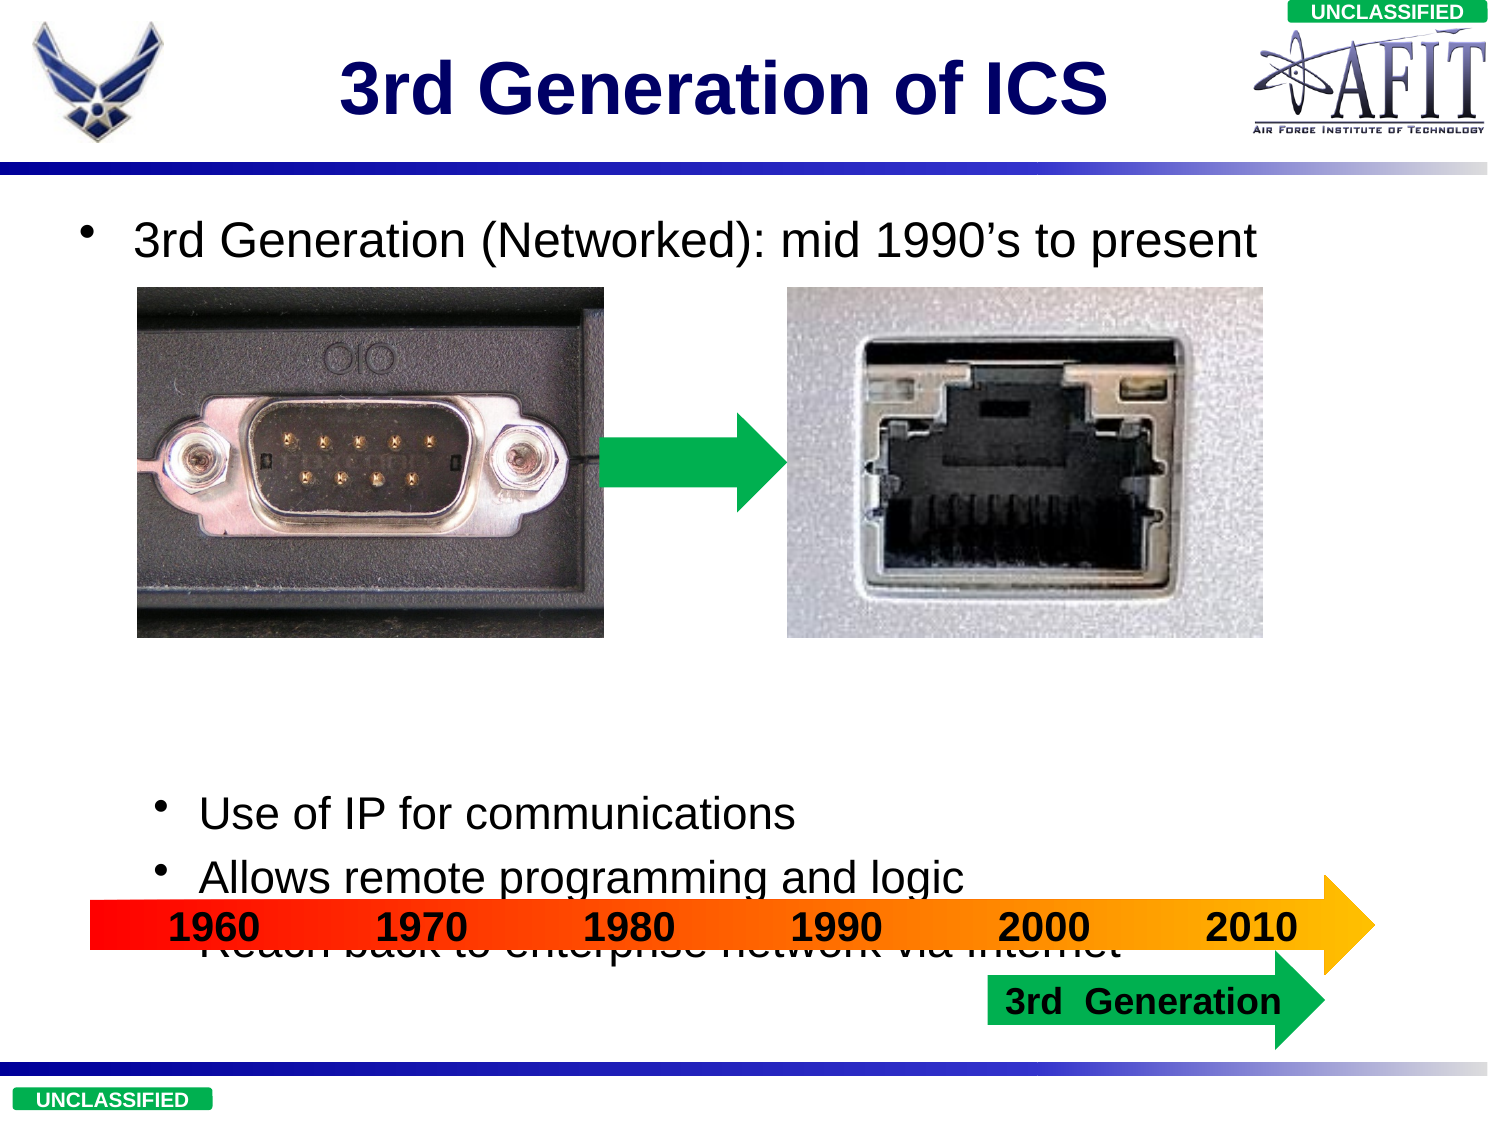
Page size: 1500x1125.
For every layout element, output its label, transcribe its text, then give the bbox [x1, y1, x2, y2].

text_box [89, 874, 1376, 1051]
text_box [608, 412, 782, 513]
title 3rd Generation of ICS [87, 0, 1363, 169]
list 3rd Generation (Networked): mid 1990’s to present Use of IP for communications Allows remote programming and logic Reach back to enterprise network via Internet [63, 199, 1414, 876]
picture [787, 287, 1263, 638]
picture [32, 21, 87, 143]
picture [137, 287, 604, 638]
